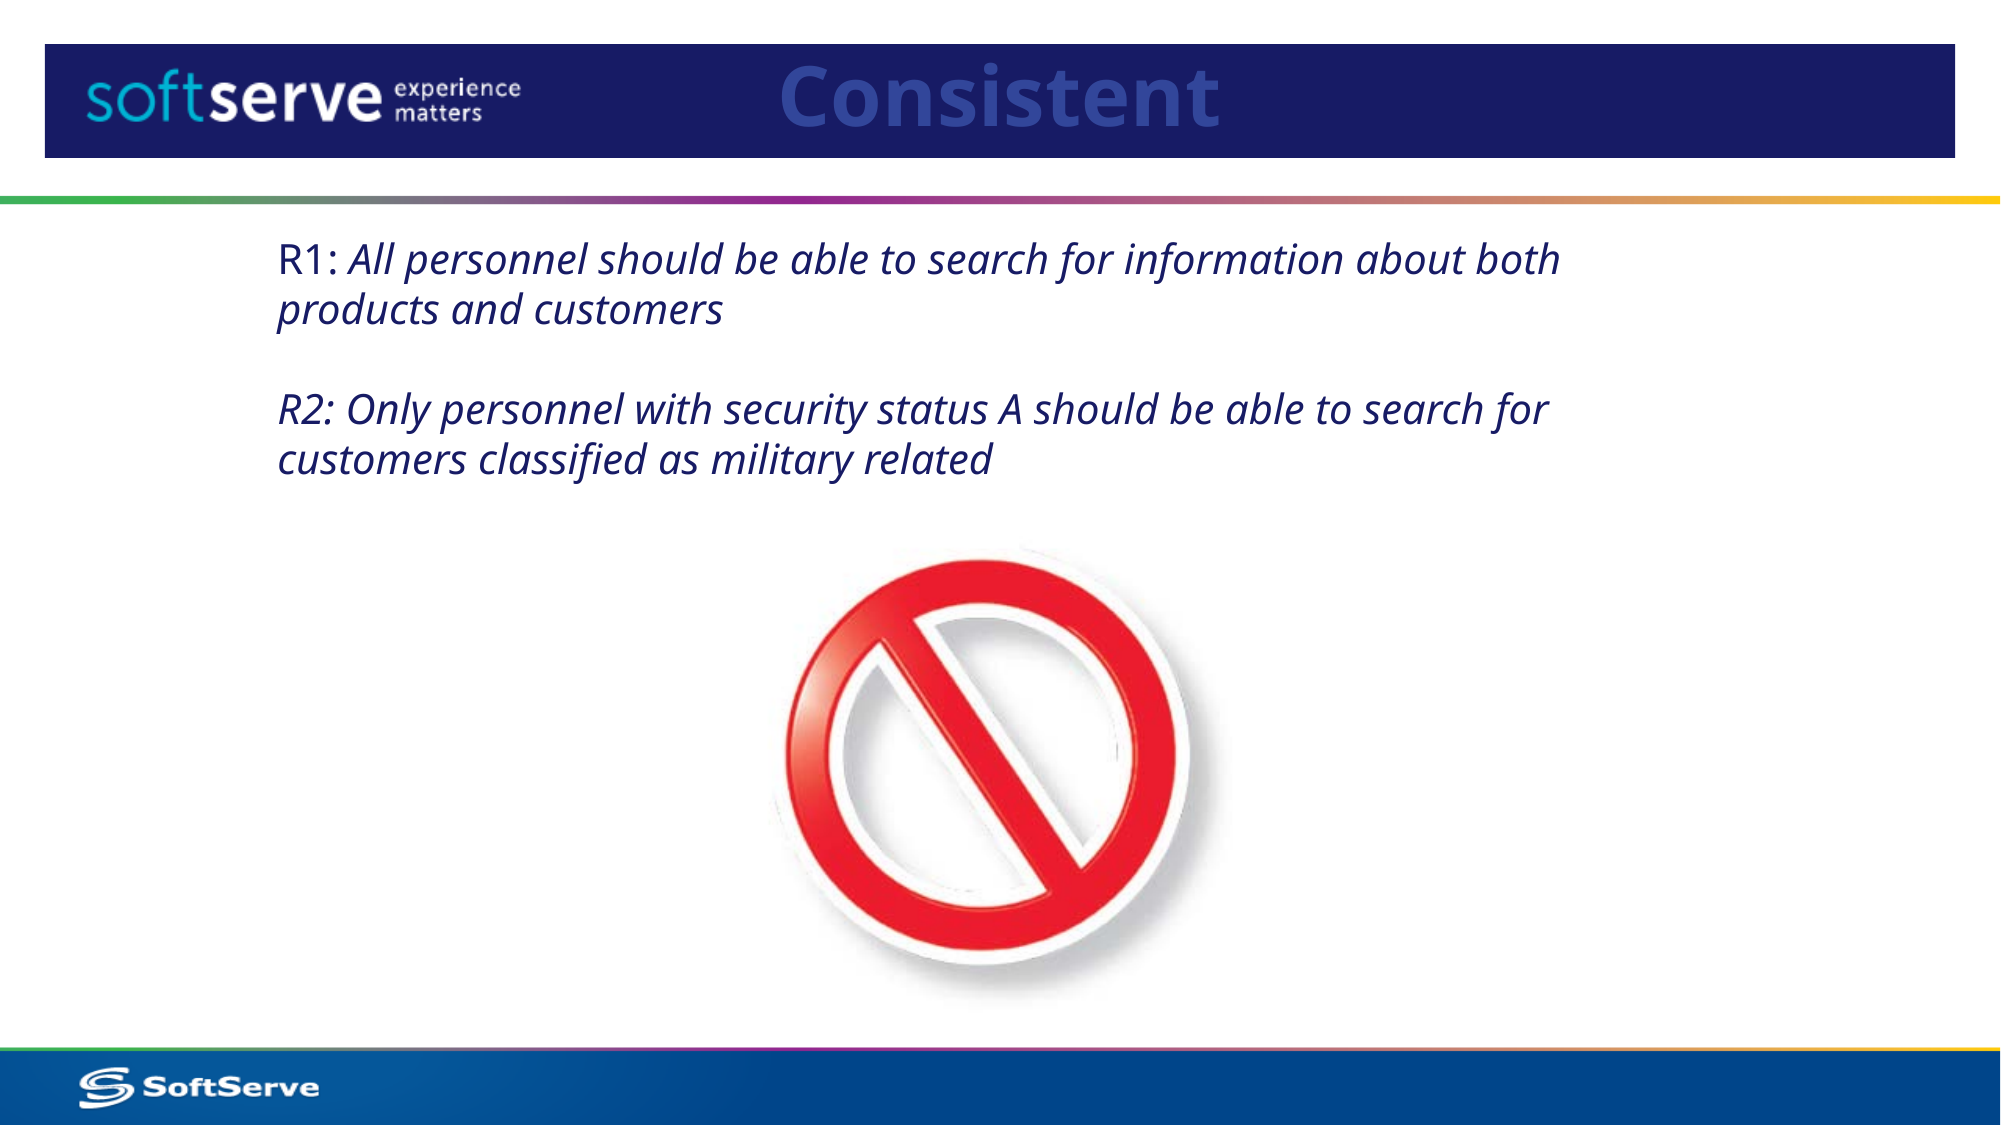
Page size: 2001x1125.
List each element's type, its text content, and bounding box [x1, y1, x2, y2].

text_box R1: All personnel should be able to search for information about both products and customers R2: Only personnel with security status A should be able to search for customers classified as military related [262, 224, 1738, 490]
title Consistent [99, 24, 1900, 175]
picture [0, 0, 2001, 1125]
